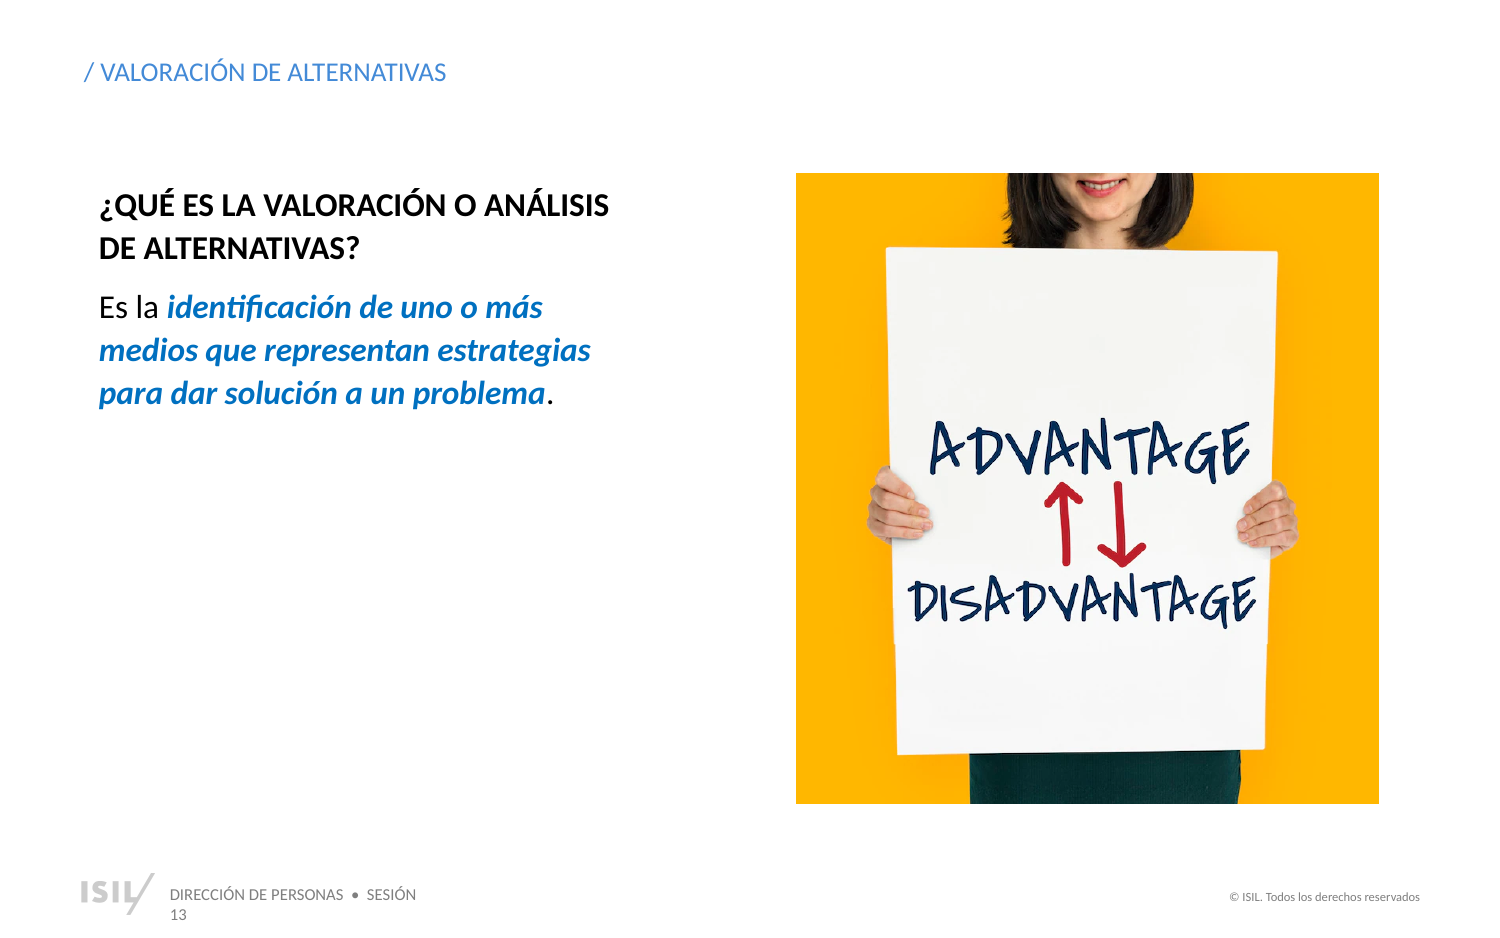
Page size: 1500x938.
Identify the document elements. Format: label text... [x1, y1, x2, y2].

text_box ¿QUÉ ES LA VALORACIÓN O ANÁLISIS DE ALTERNATIVAS? Es la identificación de uno o más medios que representan estrategias para dar solución a un problema. [83, 173, 652, 419]
picture [796, 173, 1379, 804]
text_box / VALORACIÓN DE ALTERNATIVAS [83, 54, 1137, 87]
